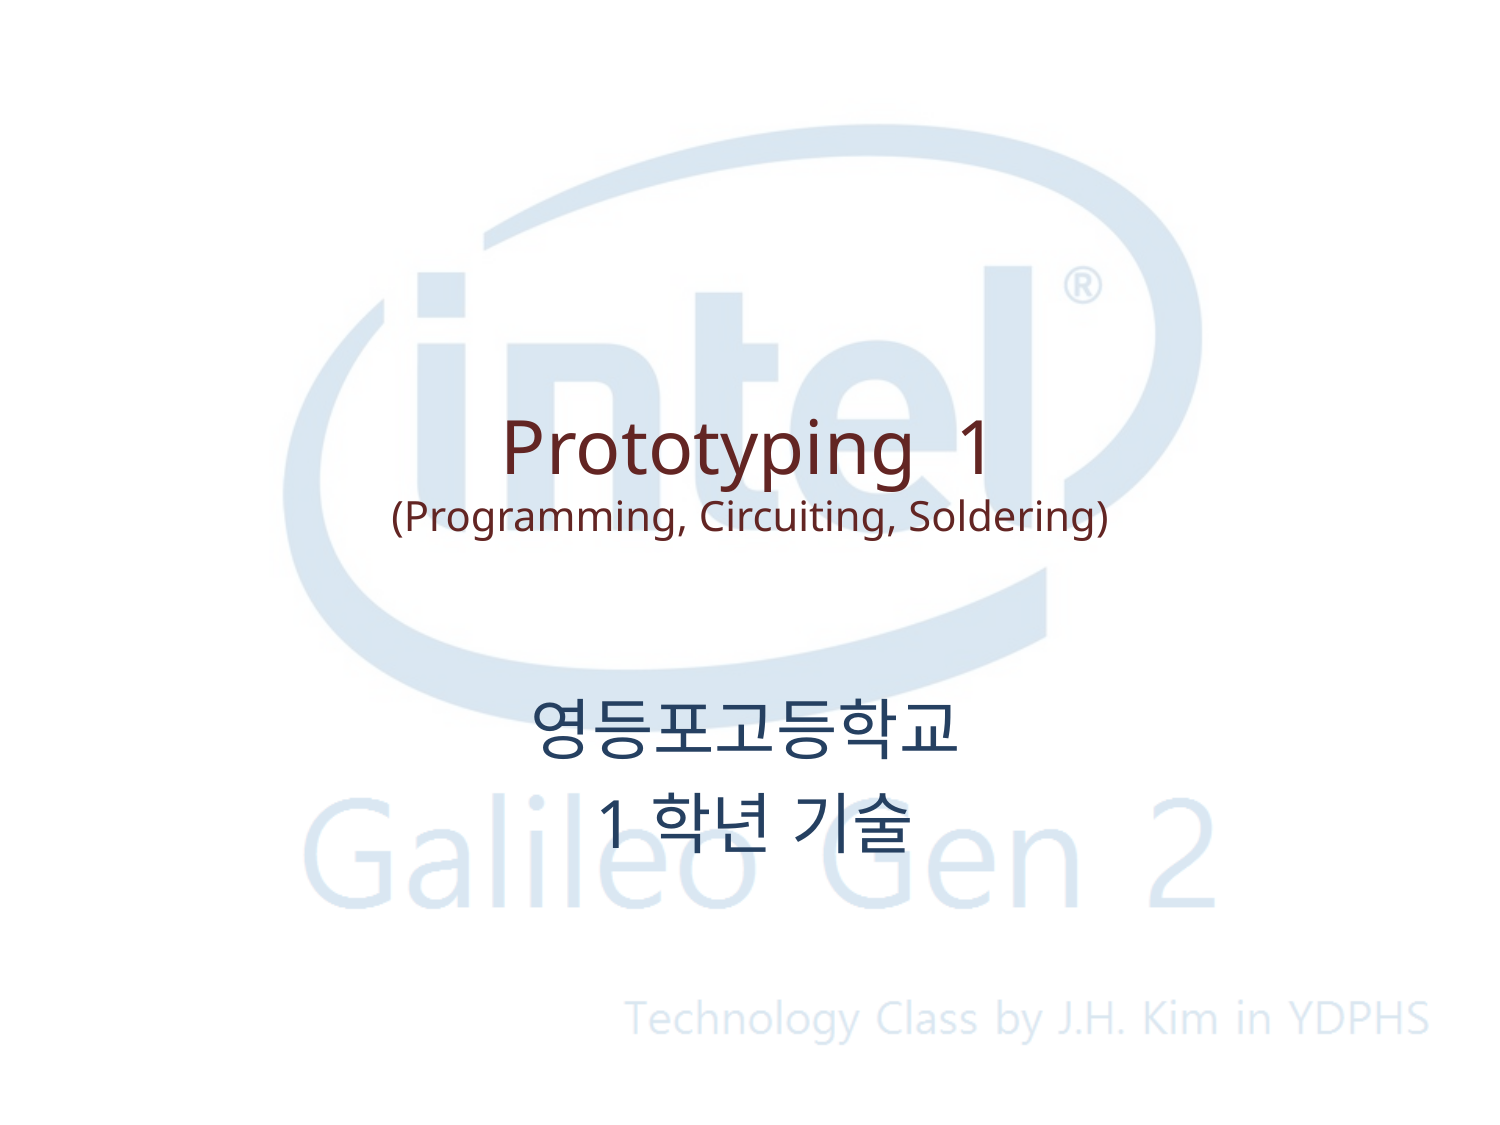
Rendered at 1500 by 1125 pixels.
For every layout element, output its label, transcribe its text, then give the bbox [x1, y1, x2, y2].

title Prototyping 1 (Programming, Circuiting, Soldering) [0, 349, 1500, 591]
subtitle 영등포고등학교 1학년 기술 [230, 680, 1281, 969]
